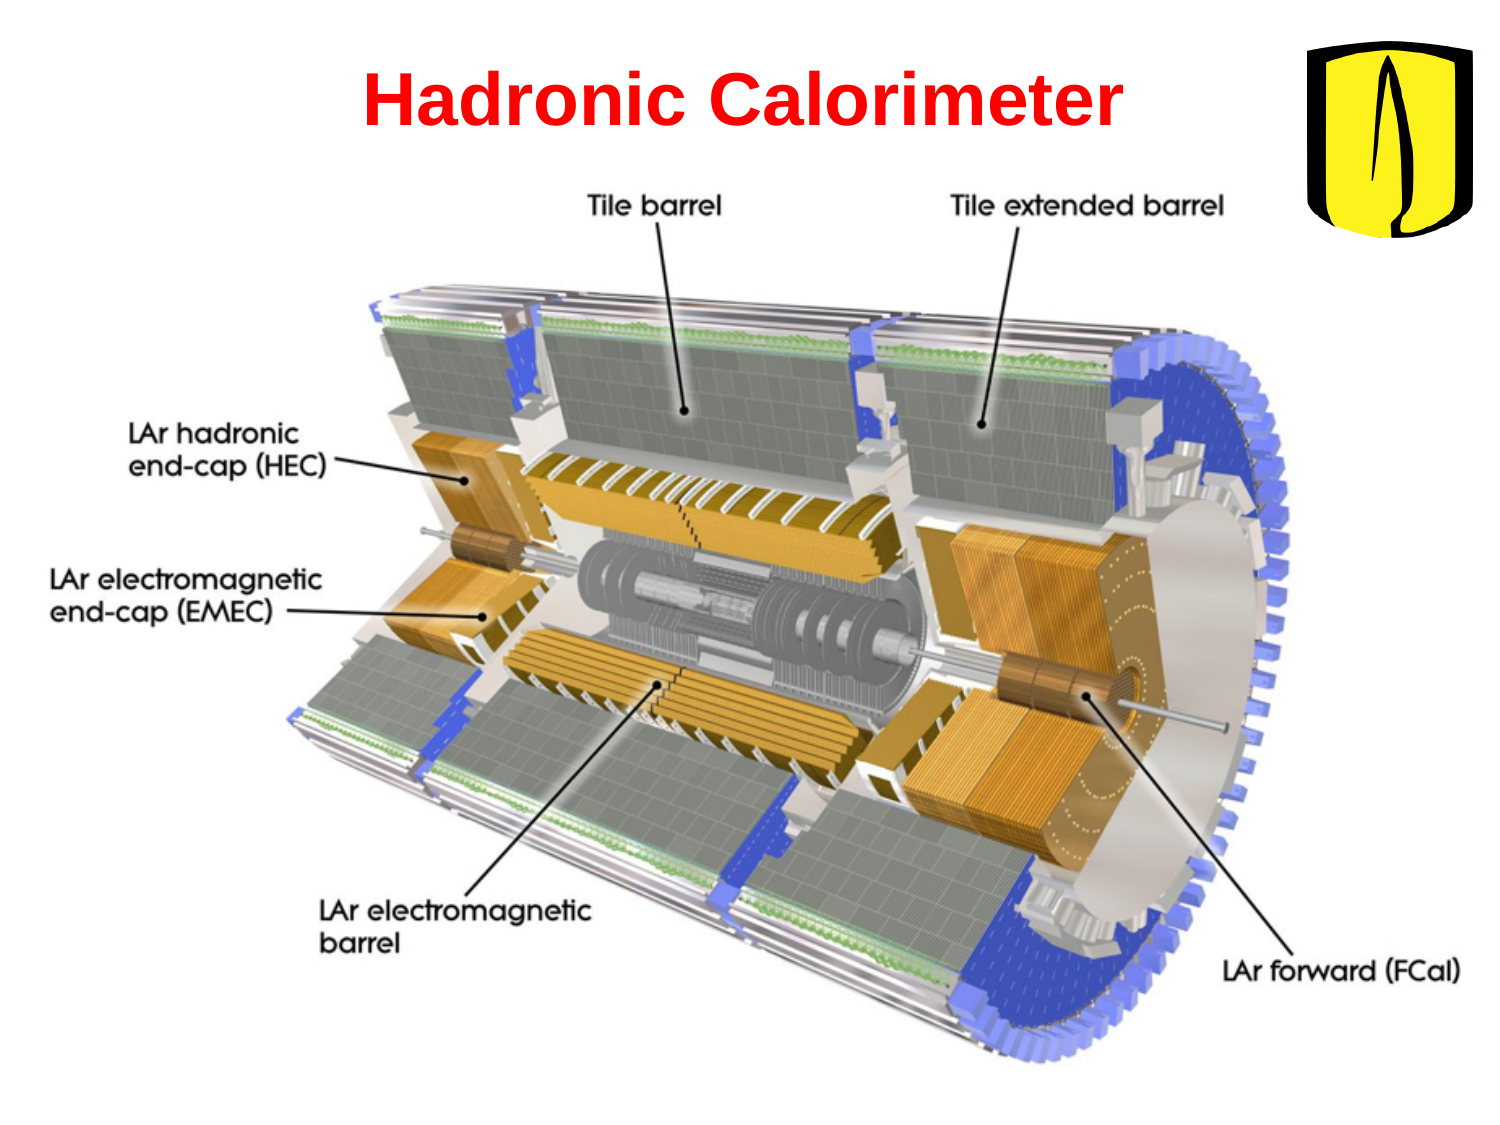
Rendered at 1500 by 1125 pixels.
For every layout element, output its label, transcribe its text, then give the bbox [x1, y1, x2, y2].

picture [26, 41, 1495, 1125]
text_box Hadronic Calorimeter [64, 42, 1304, 135]
